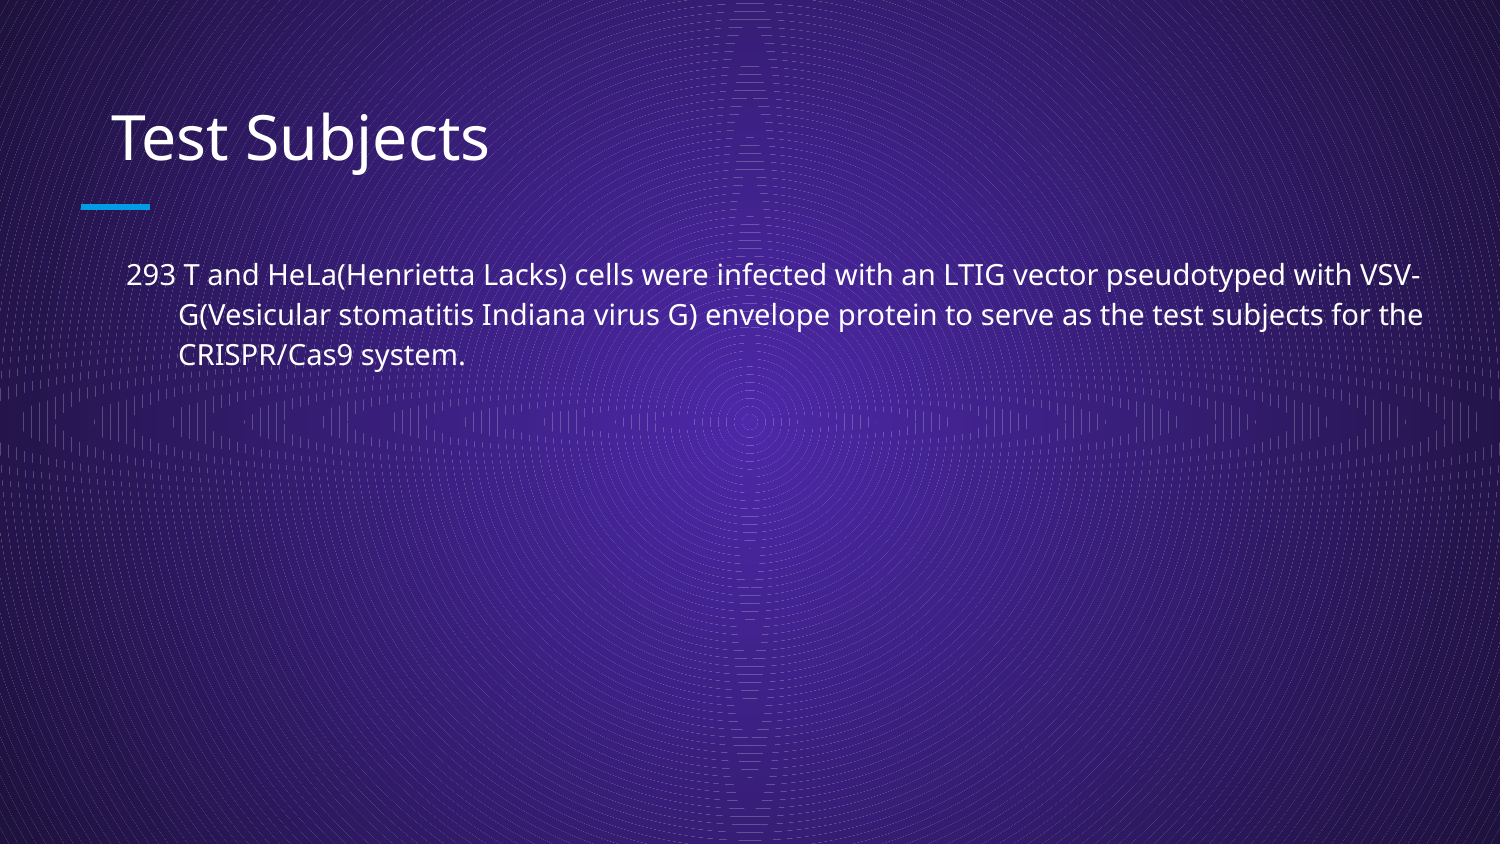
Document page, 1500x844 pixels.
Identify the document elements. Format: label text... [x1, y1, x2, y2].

title Test Subjects [63, 75, 1437, 188]
list 293 T and HeLa(Henrietta Lacks) cells were infected with an LTIG vector pseudotyped with VSV-G(Vesicular stomatitis Indiana virus G) envelope protein to serve as the test subjects for the CRISPR/Cas9 system. [88, 235, 1461, 741]
